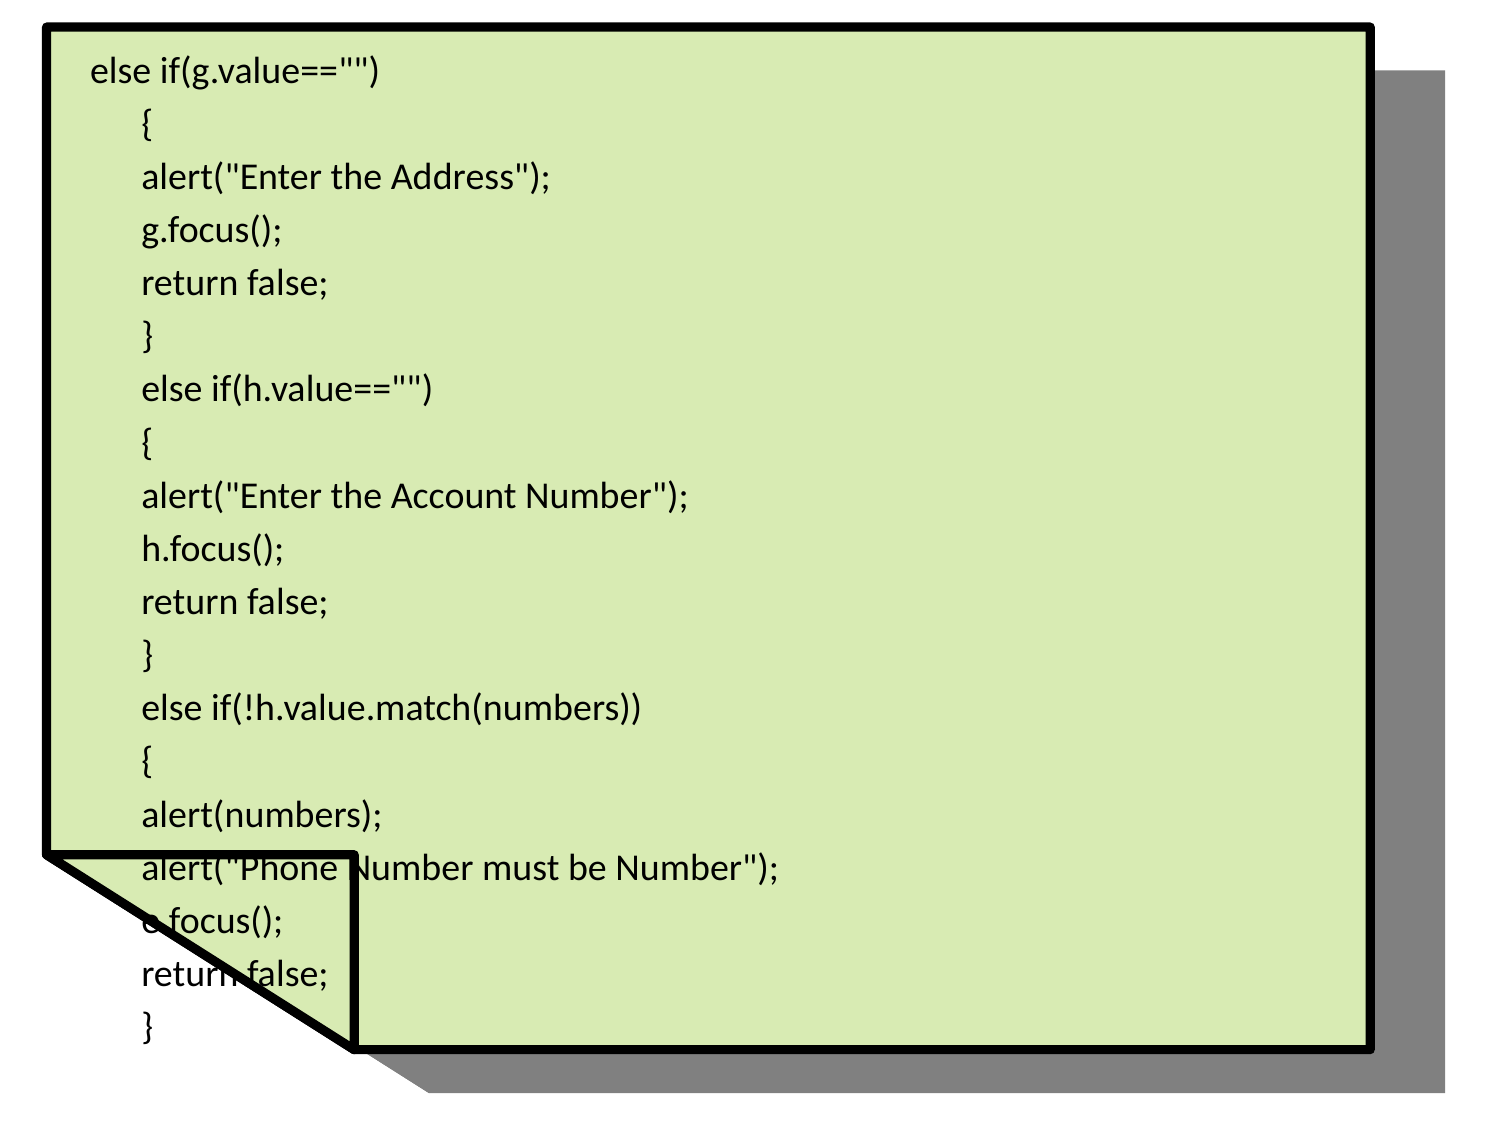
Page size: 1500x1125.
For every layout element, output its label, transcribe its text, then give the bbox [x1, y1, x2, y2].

list else if(g.value=="") { alert("Enter the Address"); g.focus(); return false; } else if(h.value=="") { alert("Enter the Account Number"); h.focus(); return false; } else if(!h.value.match(numbers)) { alert(numbers); alert("Phone Number must be Number"); e.focus(); return false; } [75, 37, 1338, 1063]
